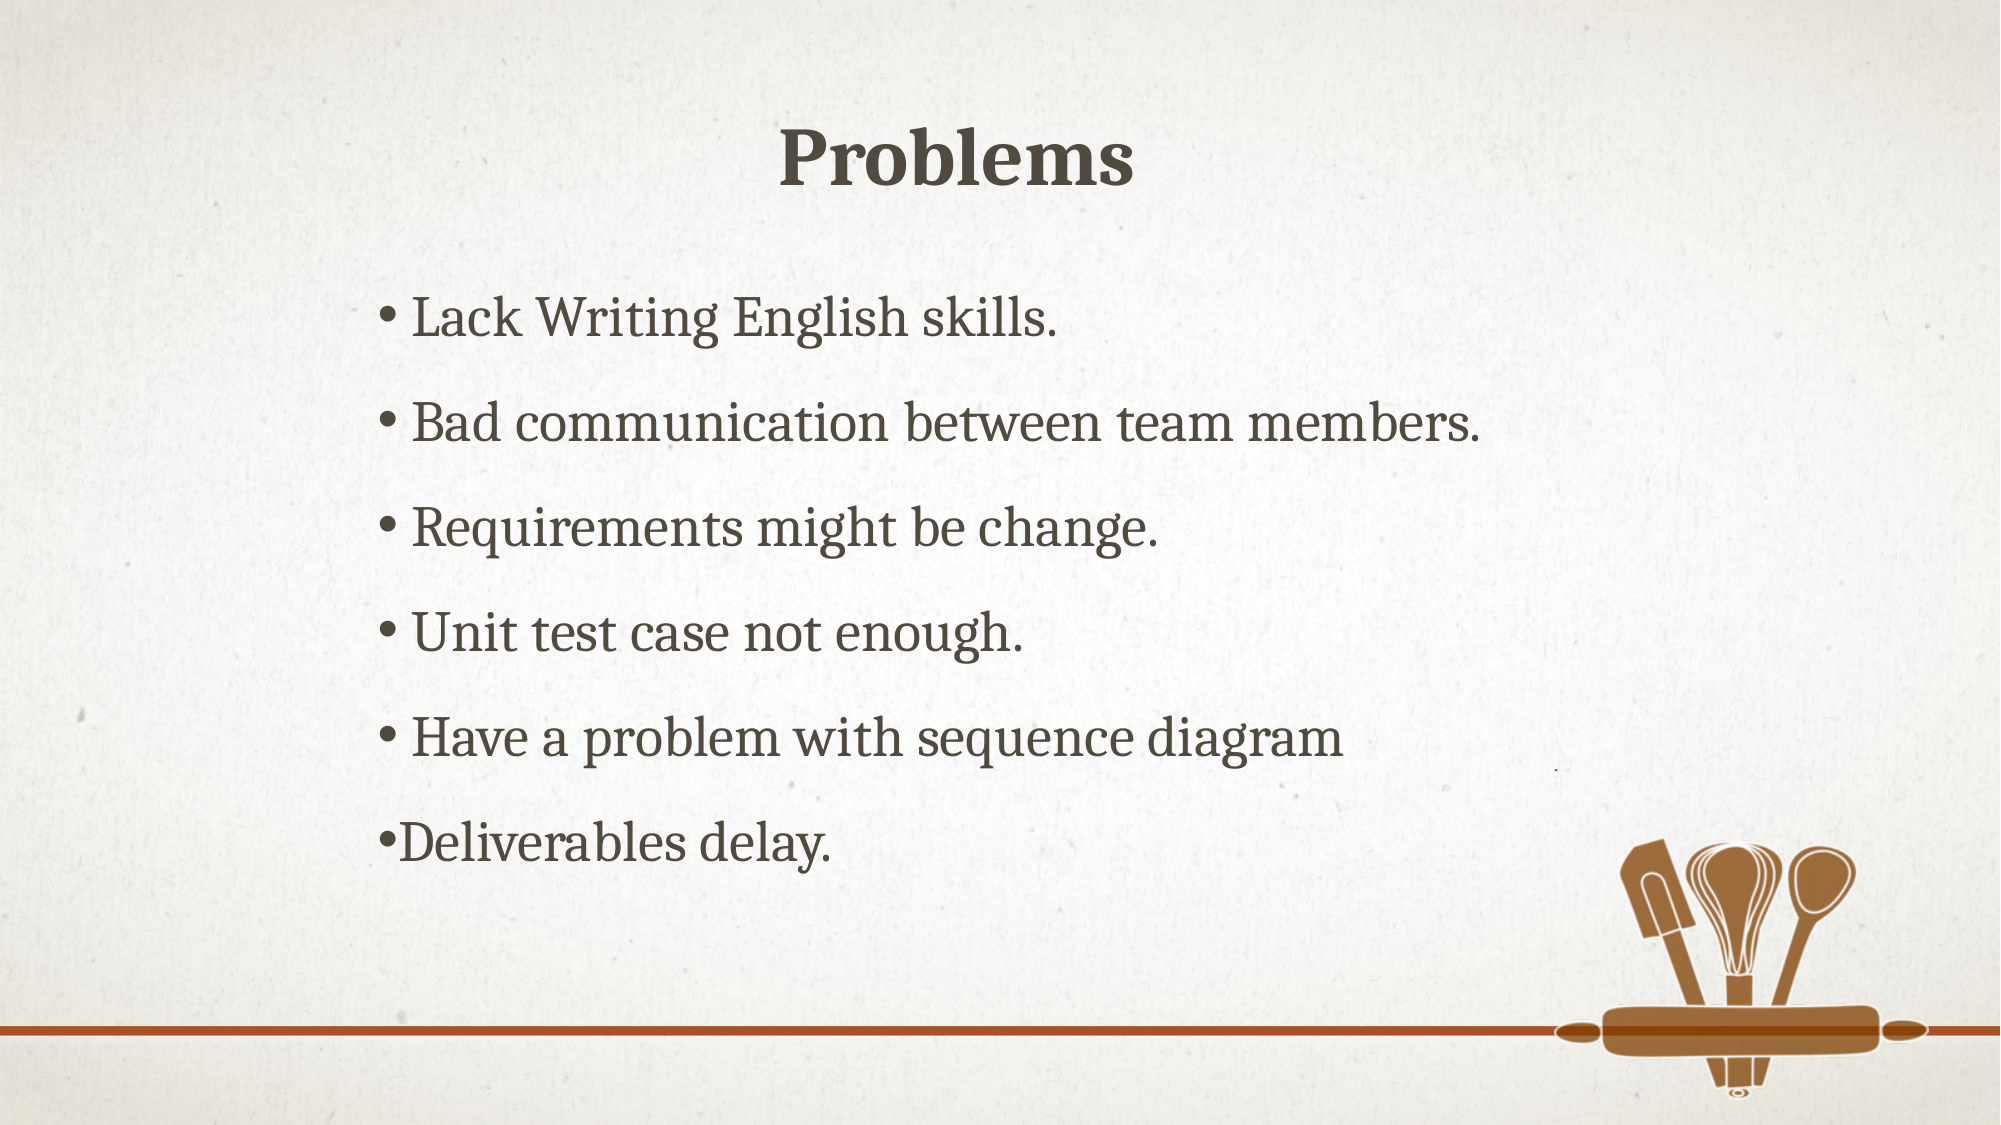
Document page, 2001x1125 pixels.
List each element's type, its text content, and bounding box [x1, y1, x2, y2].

text_box Lack Writing English skills. Bad communication between team members. Requirements might be change. Unit test case not enough. Have a problem with sequence diagram Deliverables delay. [363, 236, 1742, 881]
text_box Problems [505, 106, 1402, 218]
picture [0, 0, 2001, 1125]
